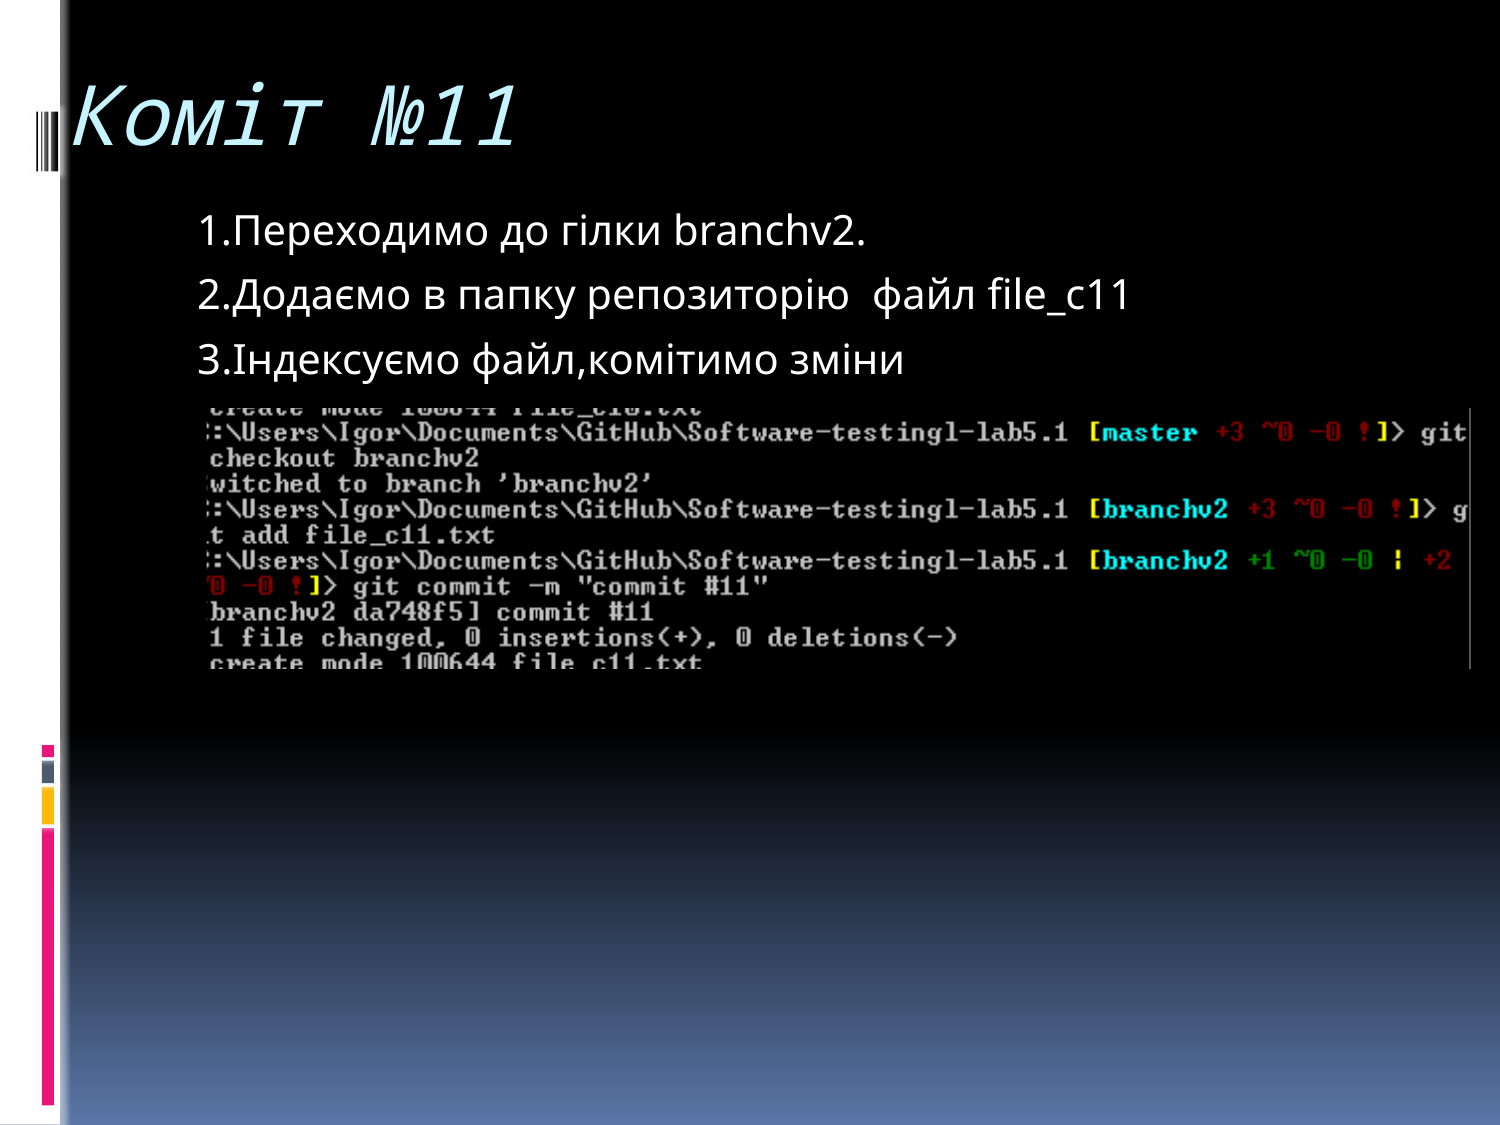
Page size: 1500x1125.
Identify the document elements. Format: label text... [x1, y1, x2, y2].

picture [206, 408, 1471, 670]
list 1.Переходимо до гілки branchv2. 2.Додаємо в папку репозиторію файл file_c11 3.Індексуємо файл,комітимо зміни [171, 196, 1500, 1125]
text_box Коміт №11 [53, 54, 1500, 170]
